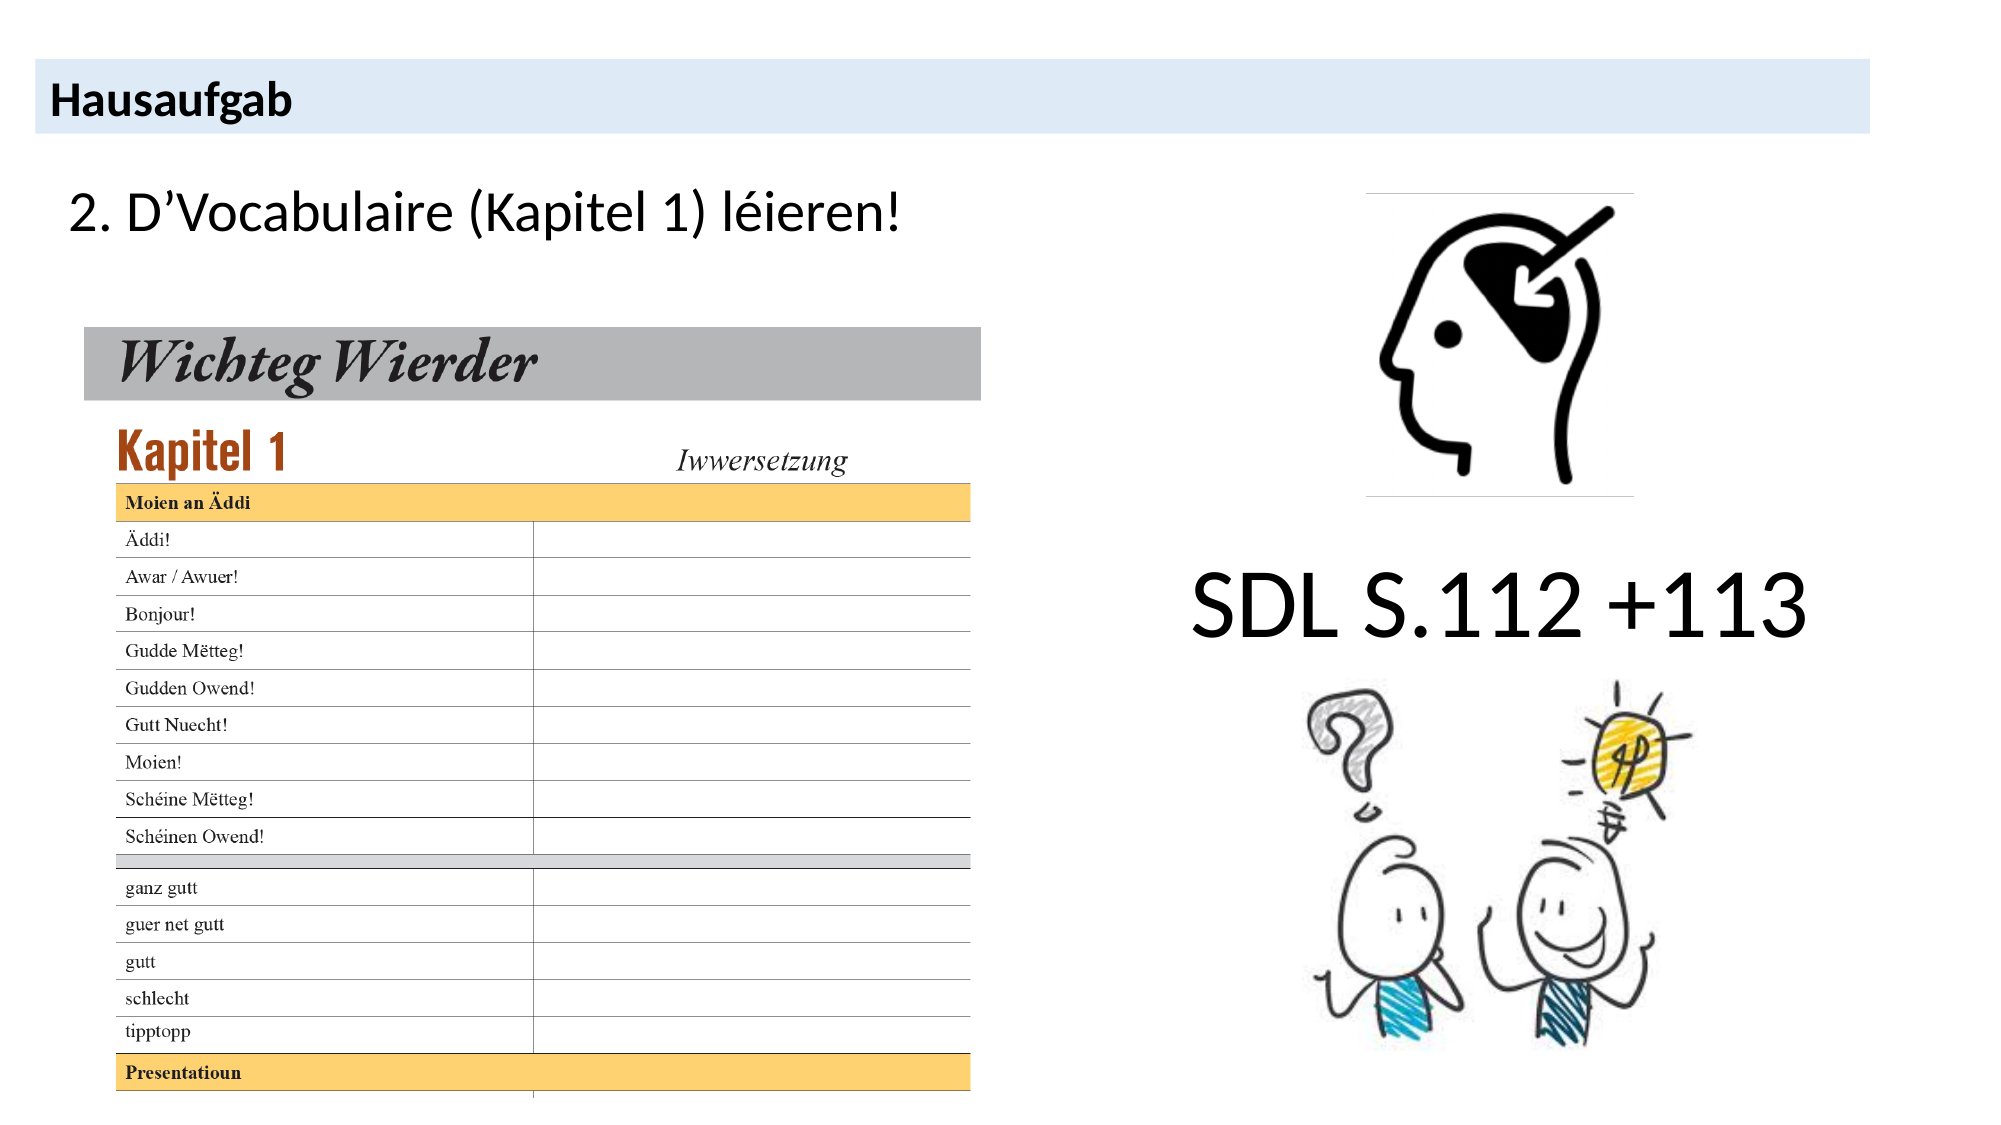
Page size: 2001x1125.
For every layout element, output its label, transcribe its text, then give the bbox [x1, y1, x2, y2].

picture [1274, 678, 1698, 1059]
text_box SDL S.112 +113 [1175, 530, 1826, 786]
picture [1366, 193, 1634, 497]
list 2. D’Vocabulaire (Kapitel 1) léieren! [53, 173, 1779, 888]
text_box Hausaufgab [35, 58, 1870, 134]
picture [84, 320, 981, 1098]
